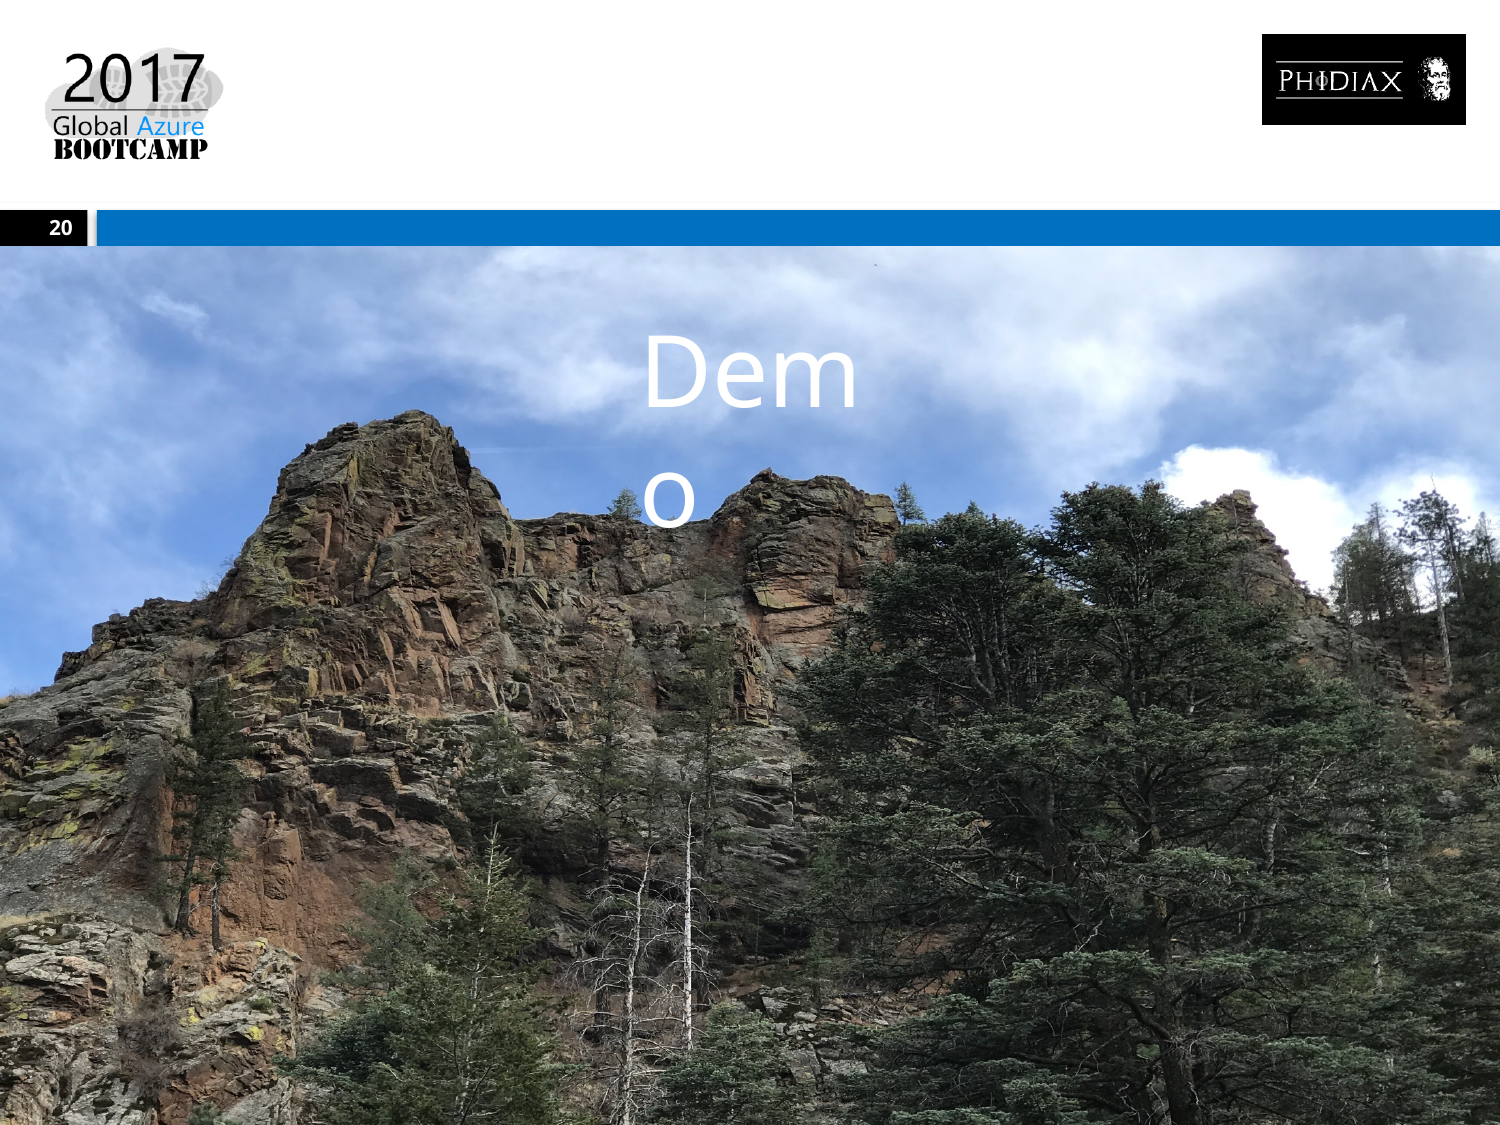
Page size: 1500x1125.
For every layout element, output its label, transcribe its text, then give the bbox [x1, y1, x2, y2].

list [0, 246, 1500, 1125]
picture [39, 37, 228, 166]
slide_number 20 [0, 208, 88, 246]
picture [1262, 34, 1466, 125]
